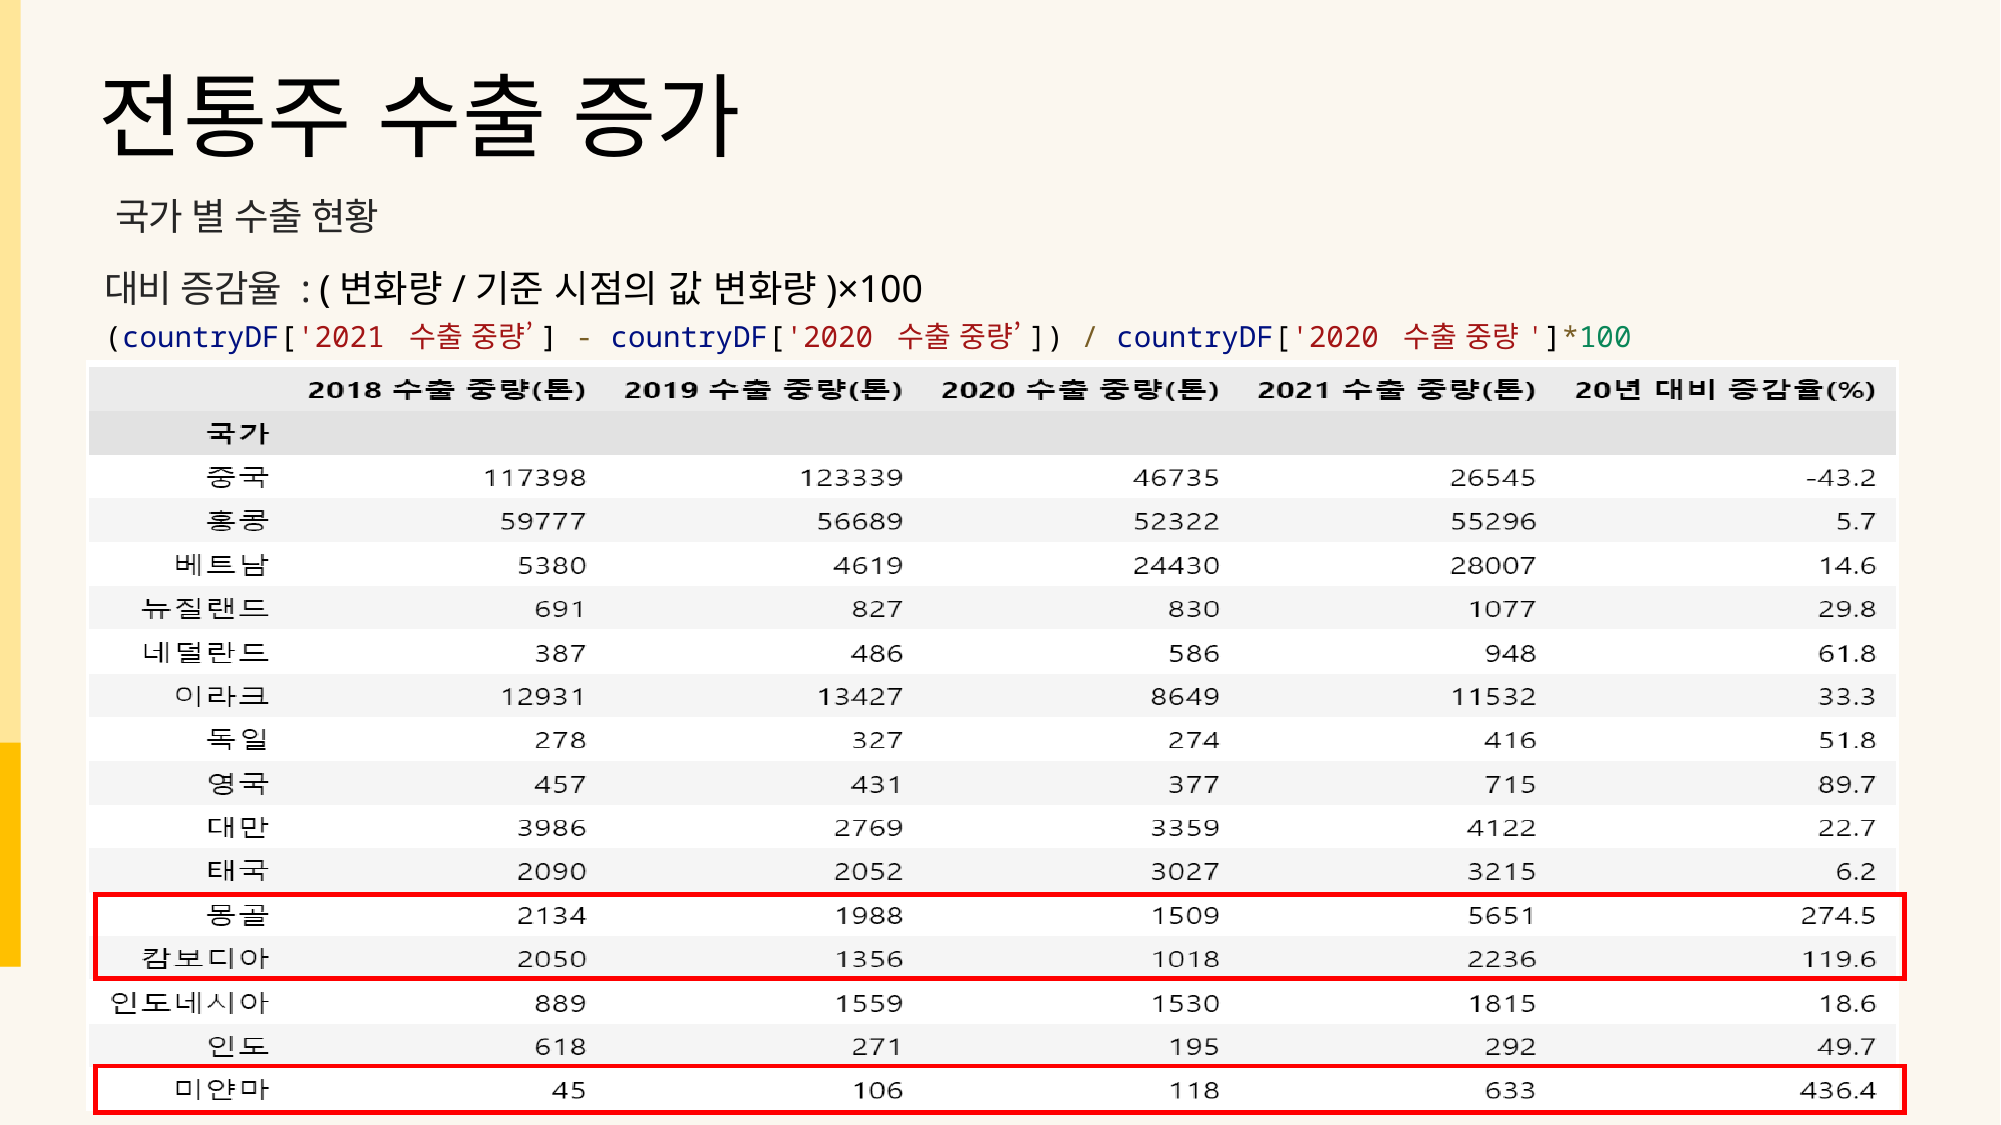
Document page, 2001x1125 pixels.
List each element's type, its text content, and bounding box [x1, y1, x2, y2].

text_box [0, 0, 21, 967]
text_box [1899, 893, 1905, 979]
picture [86, 360, 1899, 1111]
text_box 대비 증감율 : (변화량/기준 시점의 값 변화량​)×100 [717, 230, 1815, 290]
title 전통주 수출 증가 [83, 12, 1809, 230]
text_box [95, 1065, 1905, 1114]
text_box 국가 별 수출 현황 [81, 185, 717, 290]
text_box (countryDF['2021 수출 중량’] - countryDF['2020 수출 중량’]) / countryDF['2020 수출 중량']*100 [89, 290, 1815, 360]
